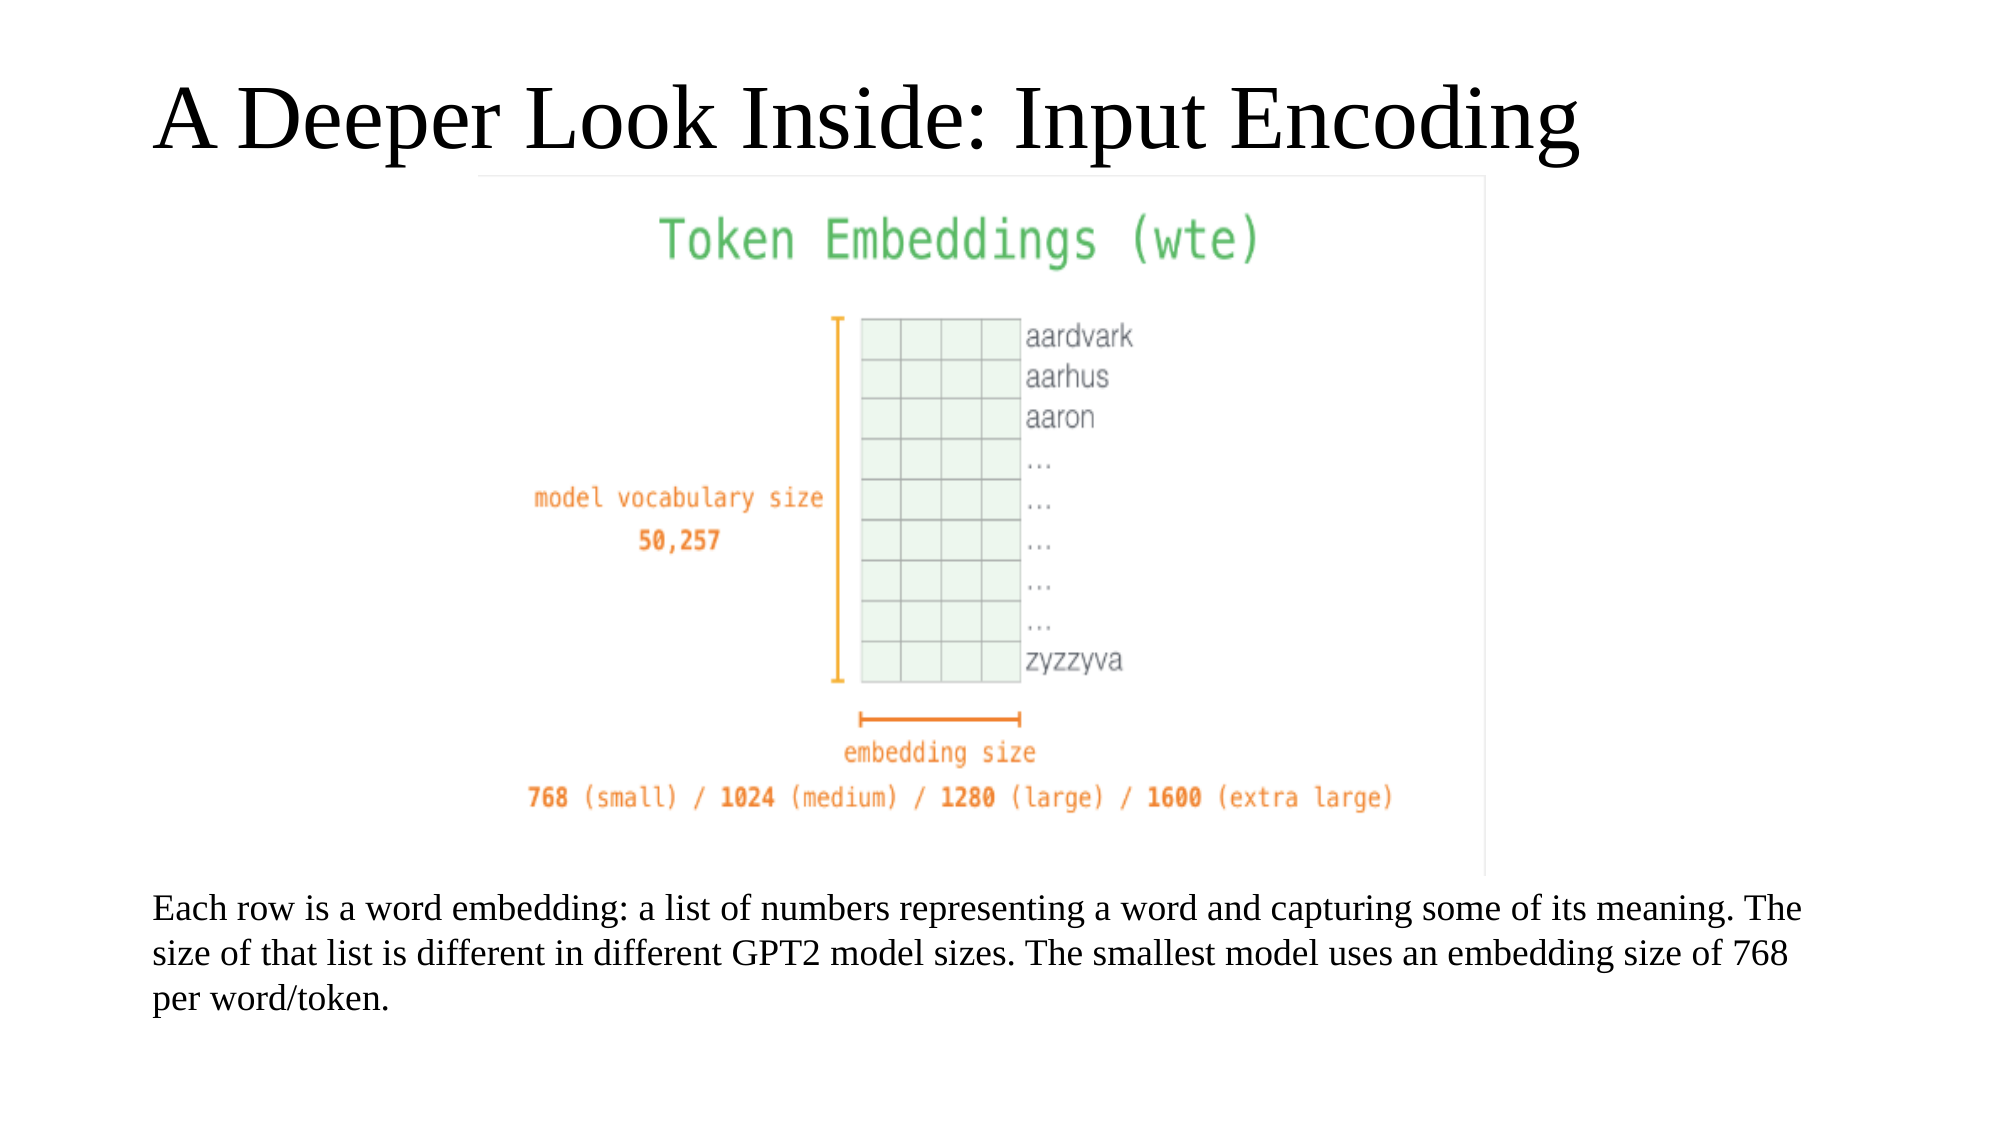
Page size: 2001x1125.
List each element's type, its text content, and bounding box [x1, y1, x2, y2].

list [478, 175, 1486, 876]
text_box Each row is a word embedding: a list of numbers representing a word and capturing some of its meaning. The size of that list is different in different GPT2 model sizes. The smallest model uses an embedding size of 768 per word/token. [137, 875, 1827, 1026]
title A Deeper Look Inside: Input Encoding [137, 59, 1863, 179]
